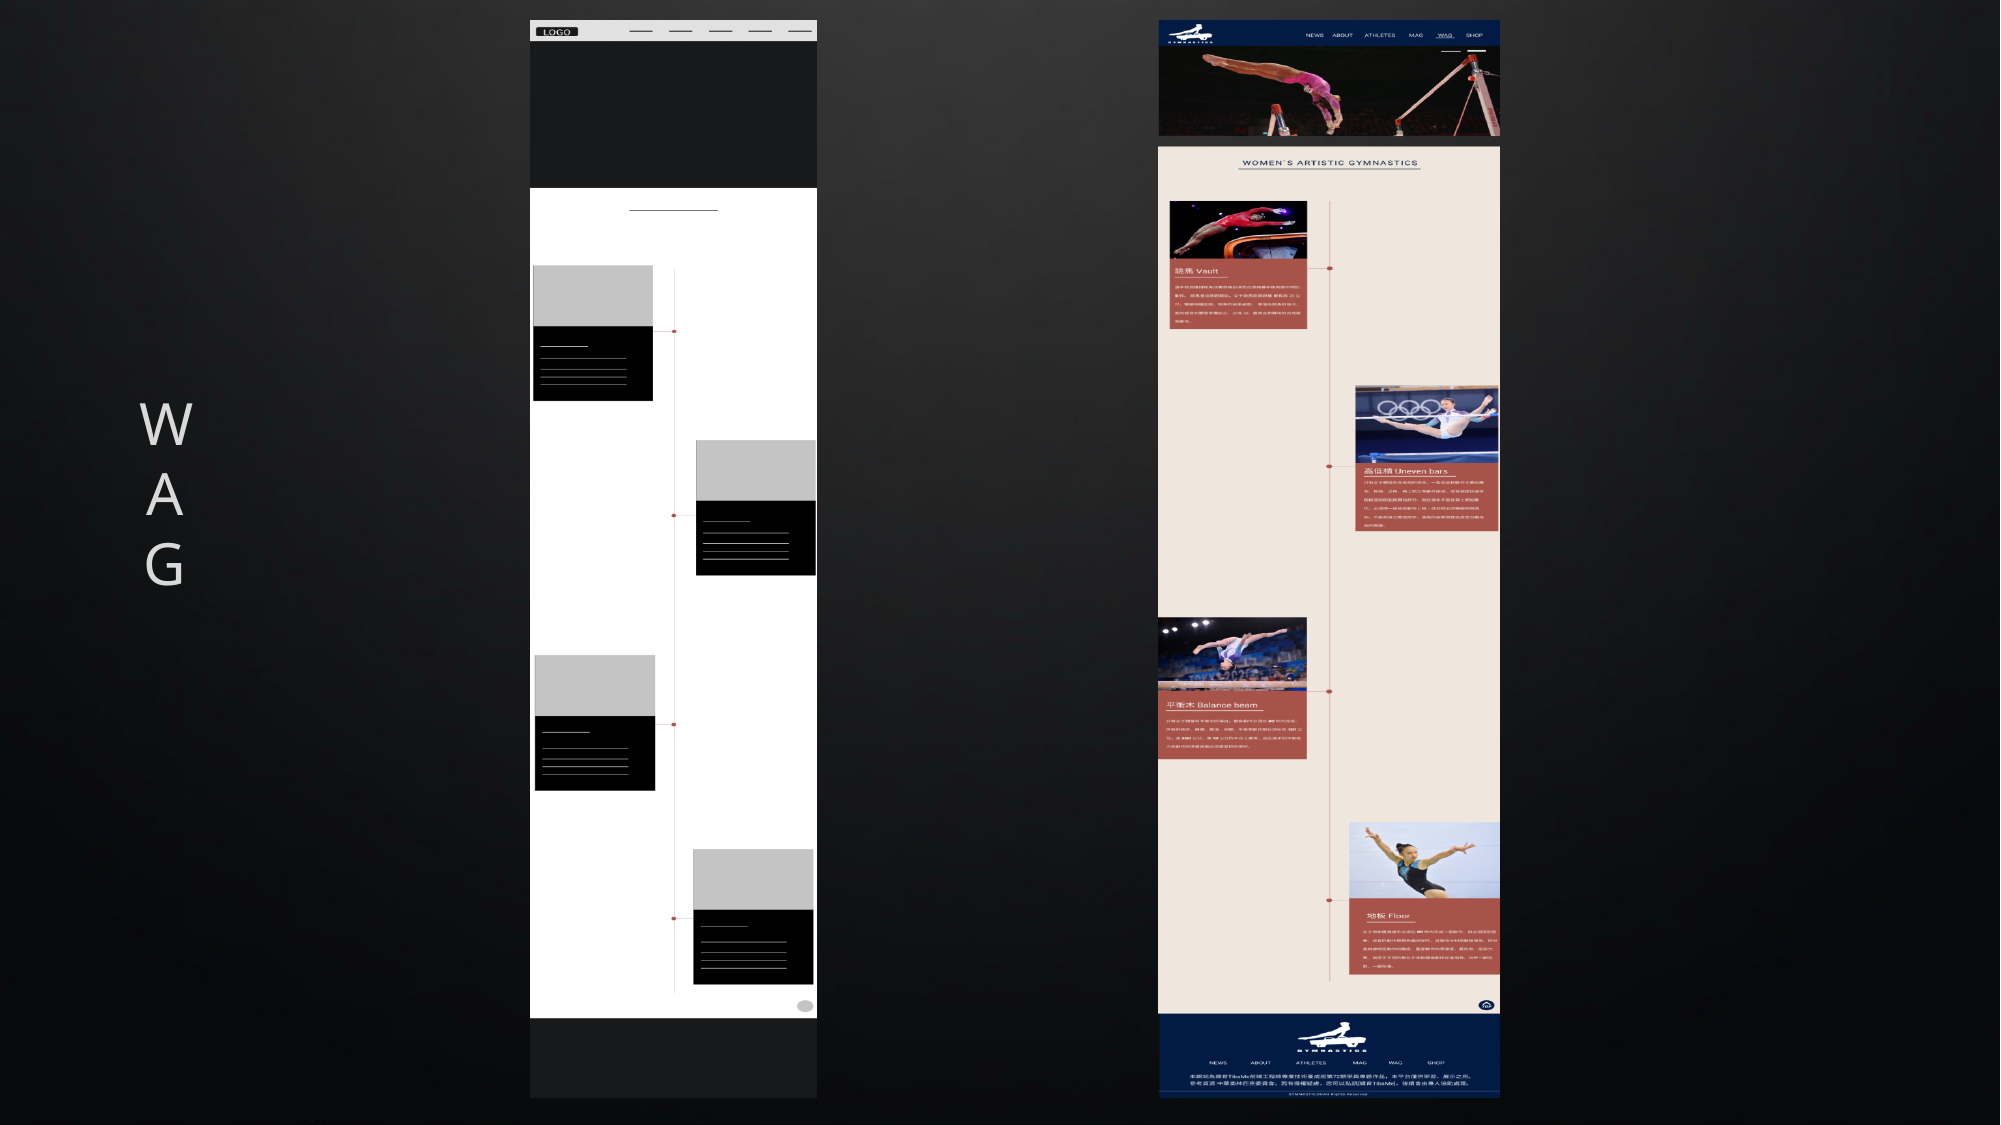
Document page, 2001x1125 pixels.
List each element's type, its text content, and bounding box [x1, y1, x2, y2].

text_box WAG [111, 380, 218, 605]
picture [0, 0, 2000, 1125]
